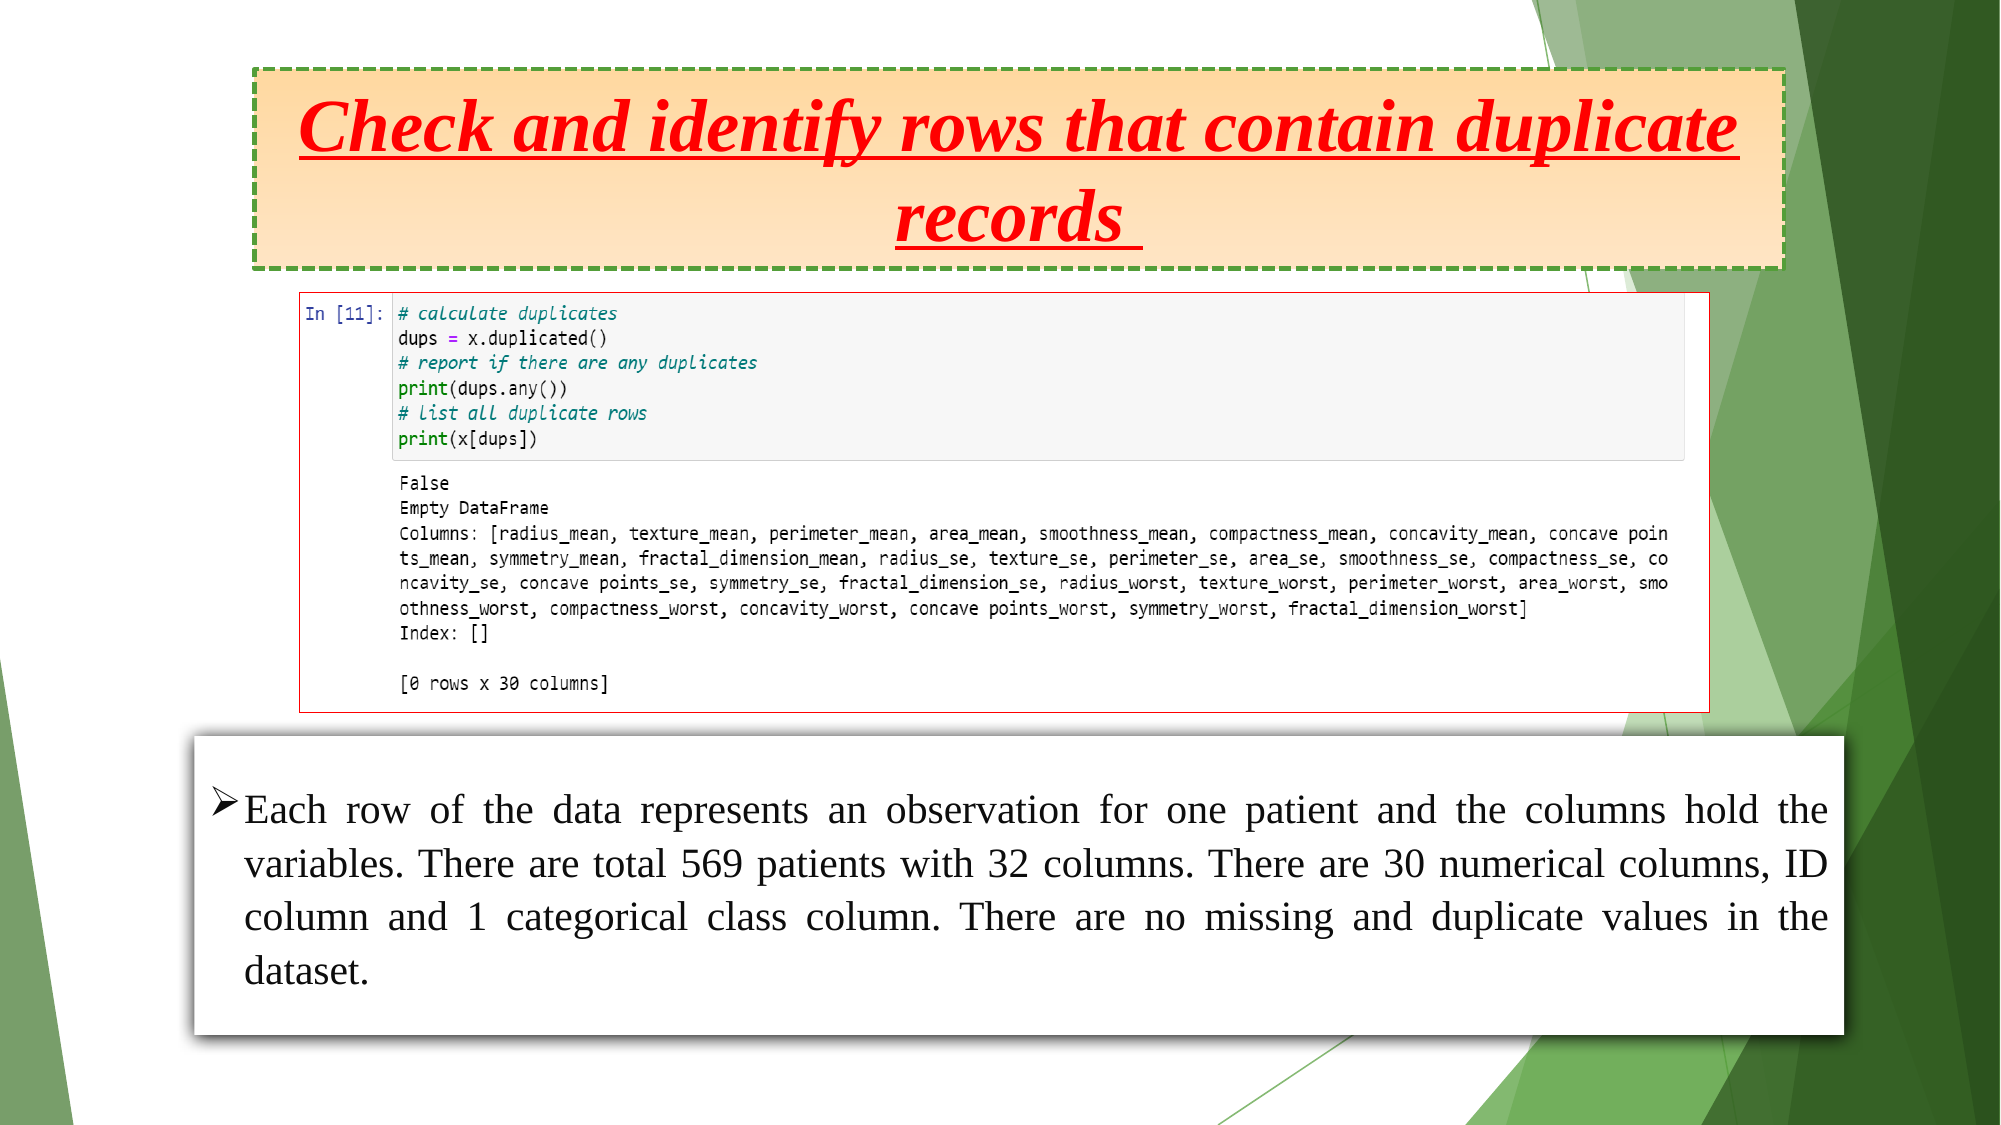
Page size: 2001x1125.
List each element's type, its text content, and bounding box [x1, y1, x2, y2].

title Check and identify rows that contain duplicate records [252, 67, 1786, 271]
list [299, 291, 1710, 713]
text_box Each row of the data represents an observation for one patient and the columns hold the variables. There are total 569 patients with 32 columns. There are 30 numerical columns, ID column and 1 categorical class column. There are no missing and duplicate values in the dataset. [192, 734, 1846, 1037]
